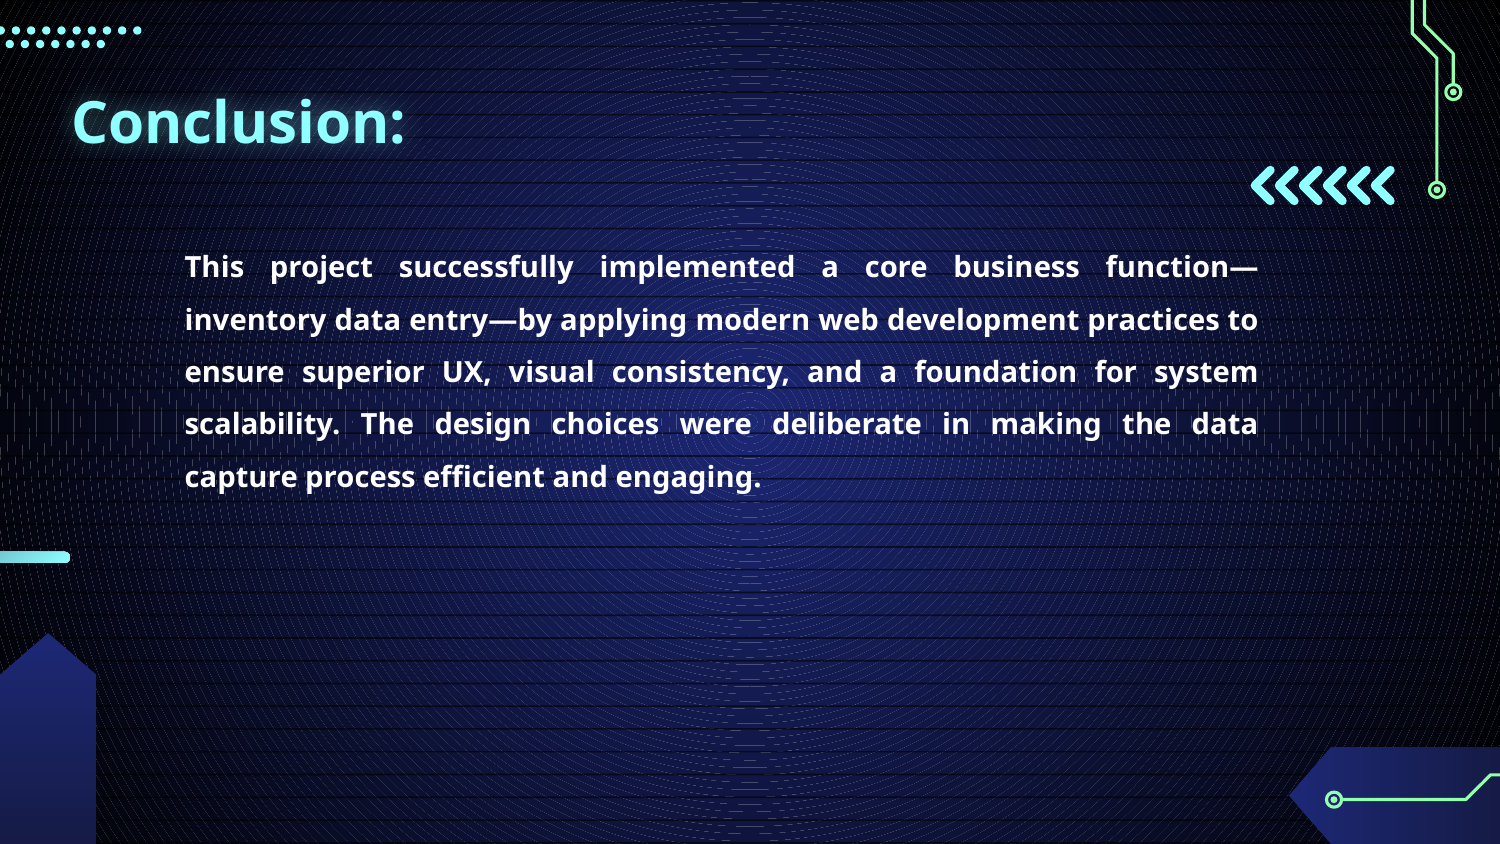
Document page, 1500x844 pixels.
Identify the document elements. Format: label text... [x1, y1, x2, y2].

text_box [1249, 165, 1396, 206]
title Conclusion: [56, 73, 1323, 168]
list This project successfully implemented a core business function—inventory data entry—by applying modern web development practices to ensure superior UX, visual consistency, and a foundation for system scalability. The design choices were deliberate in making the data capture process efficient and engaging. [69, 215, 1275, 628]
